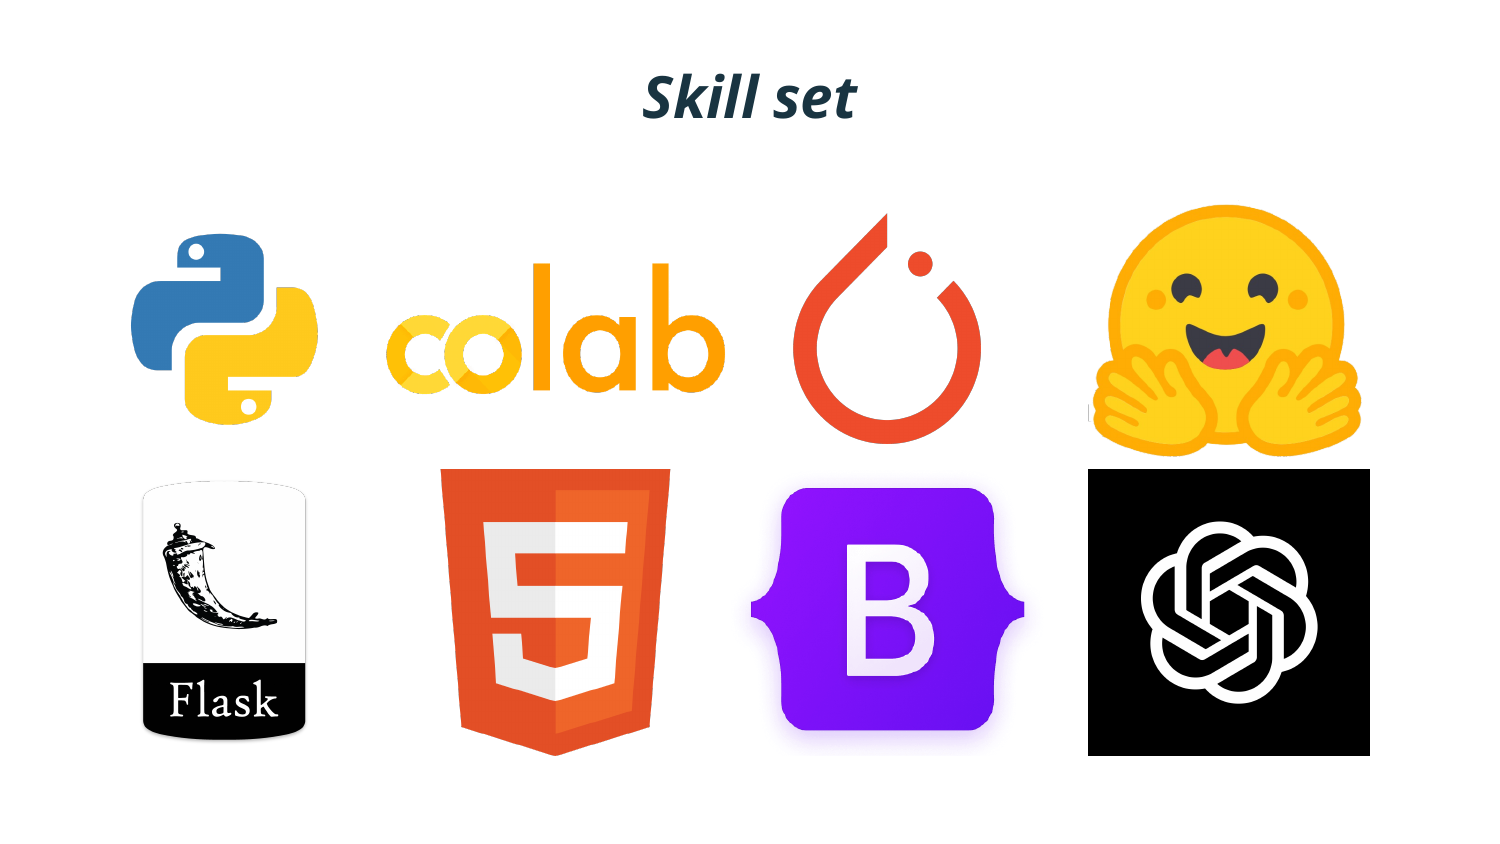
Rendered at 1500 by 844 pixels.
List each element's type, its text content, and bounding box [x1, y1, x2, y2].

picture [425, 469, 687, 756]
picture [793, 213, 981, 444]
picture [1088, 200, 1362, 458]
title Skill set [0, 48, 1500, 143]
picture [1088, 469, 1370, 756]
picture [385, 262, 726, 395]
picture [130, 469, 319, 756]
picture [130, 232, 319, 425]
picture [730, 469, 1044, 756]
